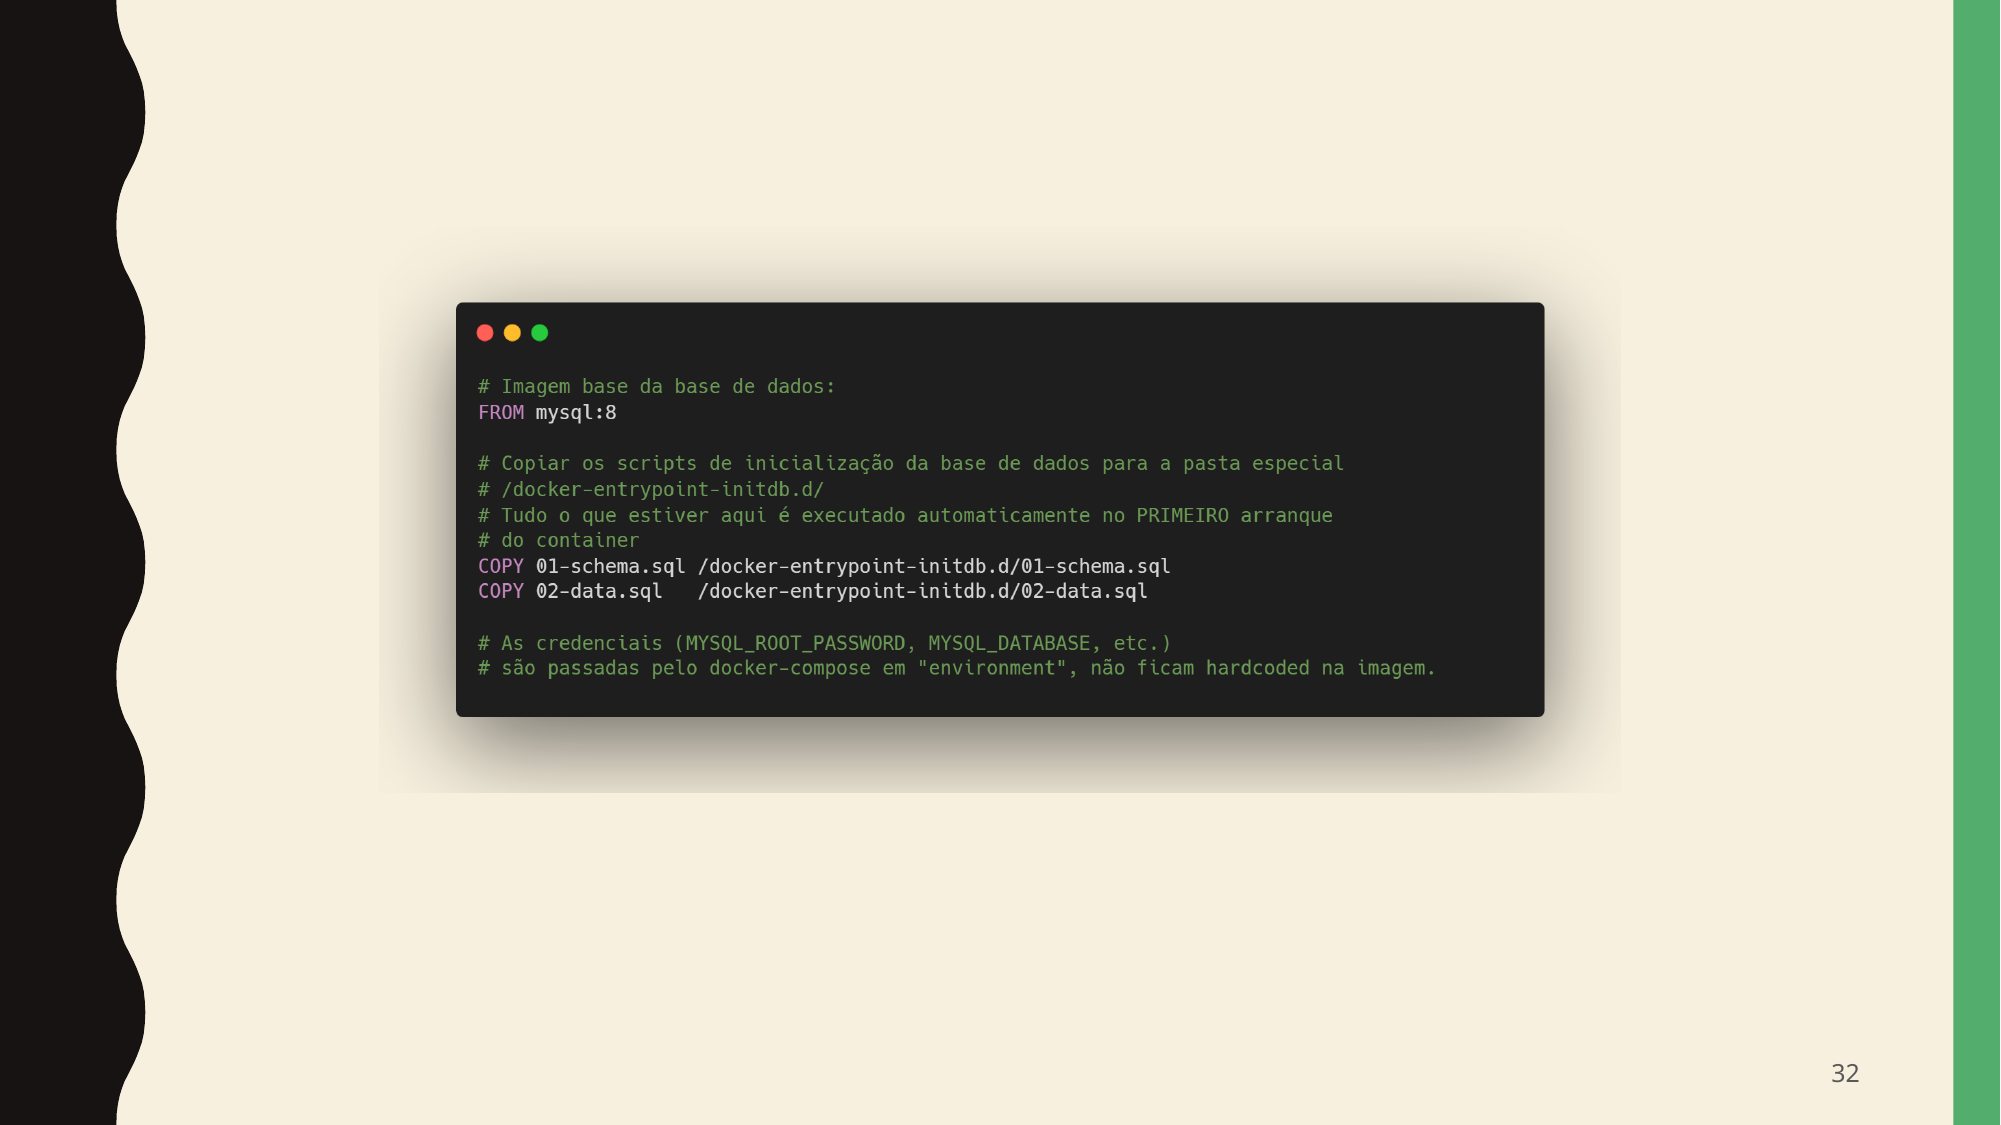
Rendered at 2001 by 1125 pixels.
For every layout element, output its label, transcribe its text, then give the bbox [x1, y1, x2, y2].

picture [379, 226, 1621, 793]
slide_number 32 [1412, 1045, 1875, 1103]
